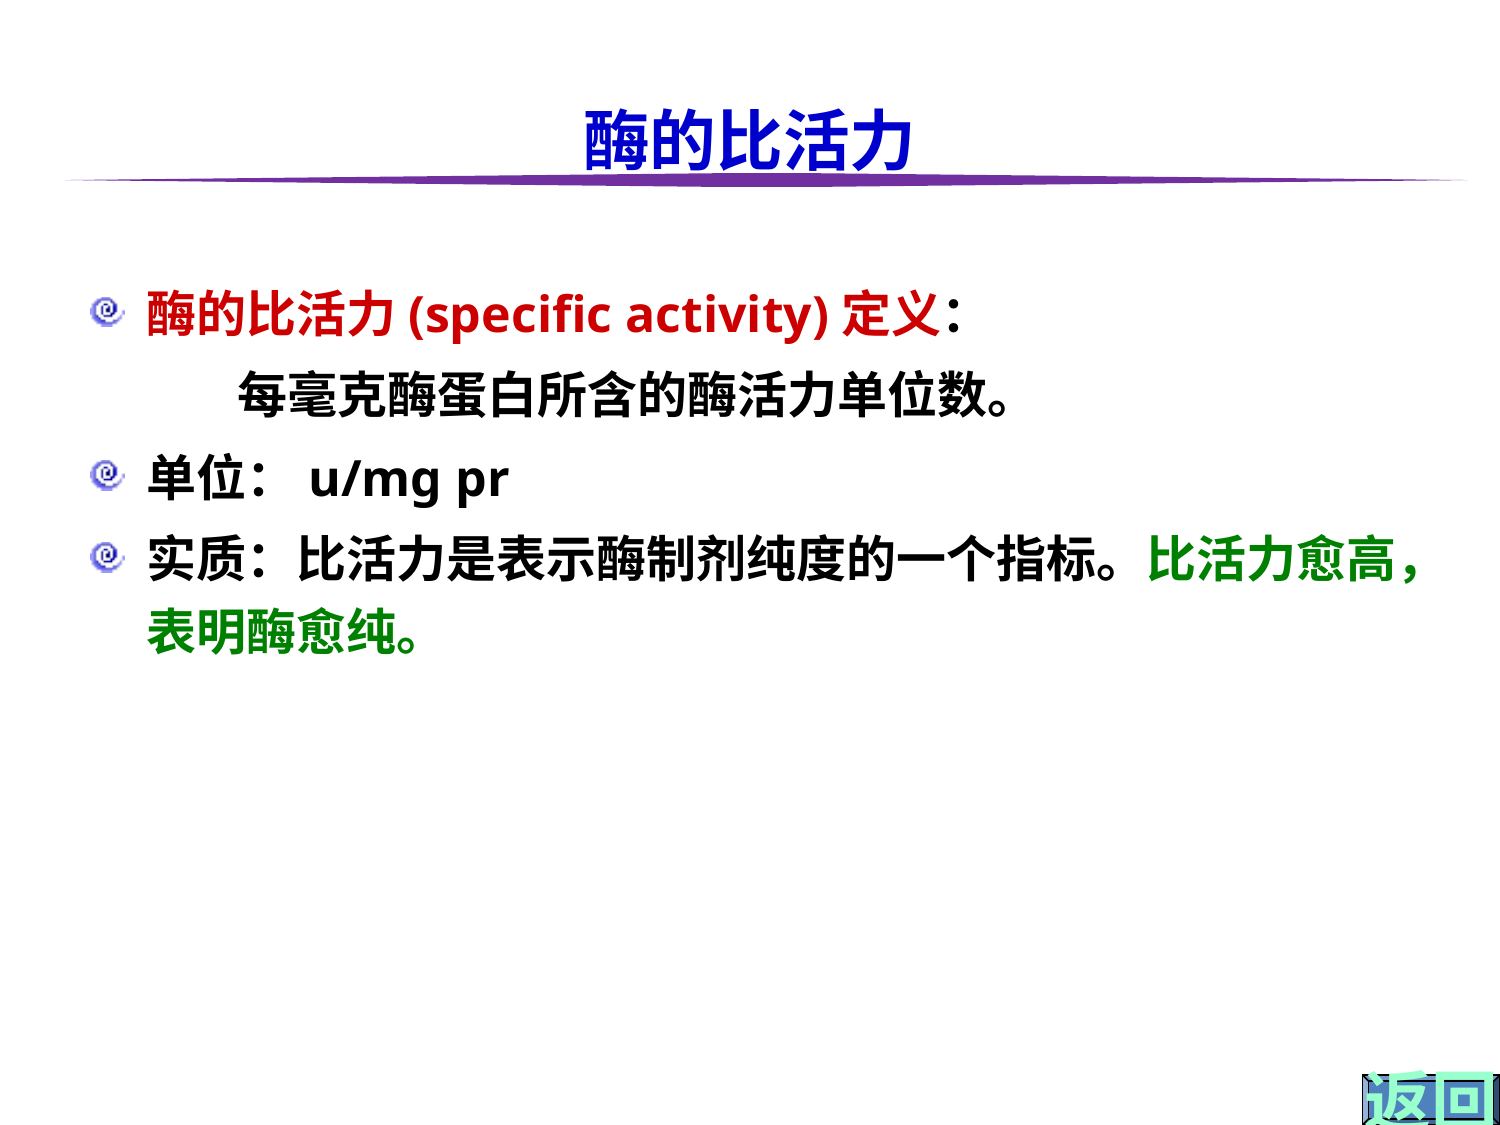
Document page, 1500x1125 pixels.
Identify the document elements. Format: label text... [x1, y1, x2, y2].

text_box 返回 [1362, 1074, 1500, 1125]
title 可逆抑制 (reversible inhibition) [1364, 1075, 1498, 1081]
text_box [1363, 1075, 1369, 1124]
list 酶的比活力(specific activity)定义： 每毫克酶蛋白所含的酶活力单位数。 单位：u/mg pr 实质：比活力是表示酶制剂纯度的一个指标。比活力愈高，表明酶愈纯。 [75, 262, 1425, 1005]
picture [90, 297, 125, 327]
picture [90, 542, 125, 573]
title 酶的比活力 [75, 45, 1425, 233]
picture [90, 460, 125, 491]
